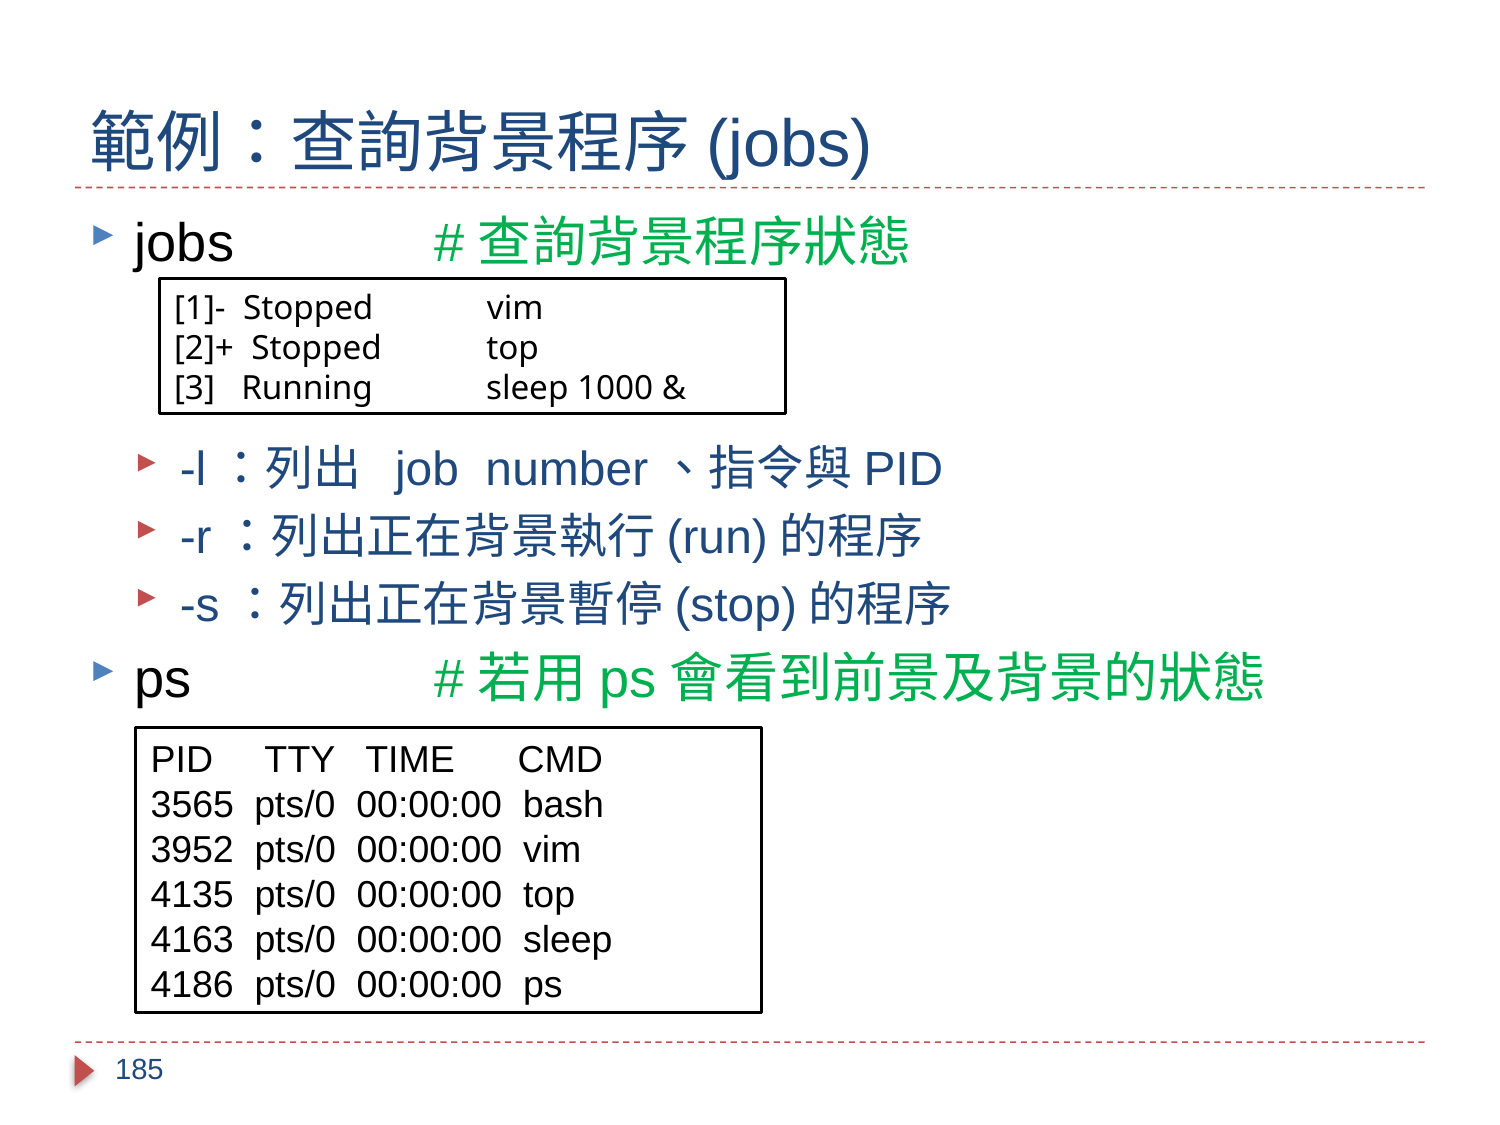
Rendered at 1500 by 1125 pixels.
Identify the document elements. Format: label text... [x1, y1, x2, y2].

text_box [1]- Stopped vim [2]+ Stopped top [3] Running sleep 1000 & [158, 277, 787, 415]
list jobs #查詢背景程序狀態 -l：列出 job number、指令與PID -r：列出正在背景執行(run)的程序 -s：列出正在背景暫停(stop)的程序 ps #若用ps會看到前景及背景的狀態 [75, 200, 1425, 1010]
title 範例：查詢背景程序(jobs) [75, 24, 1425, 188]
slide_number 185 [100, 1042, 426, 1103]
text_box PID TTY TIME CMD pts/0 00:00:00 bash 3952 pts/0 00:00:00 vim 4135 pts/0 00:00:00 top 4163 pts/0 00:00:00 sleep 4186 pts/0 00:00:00 ps [134, 726, 763, 1014]
